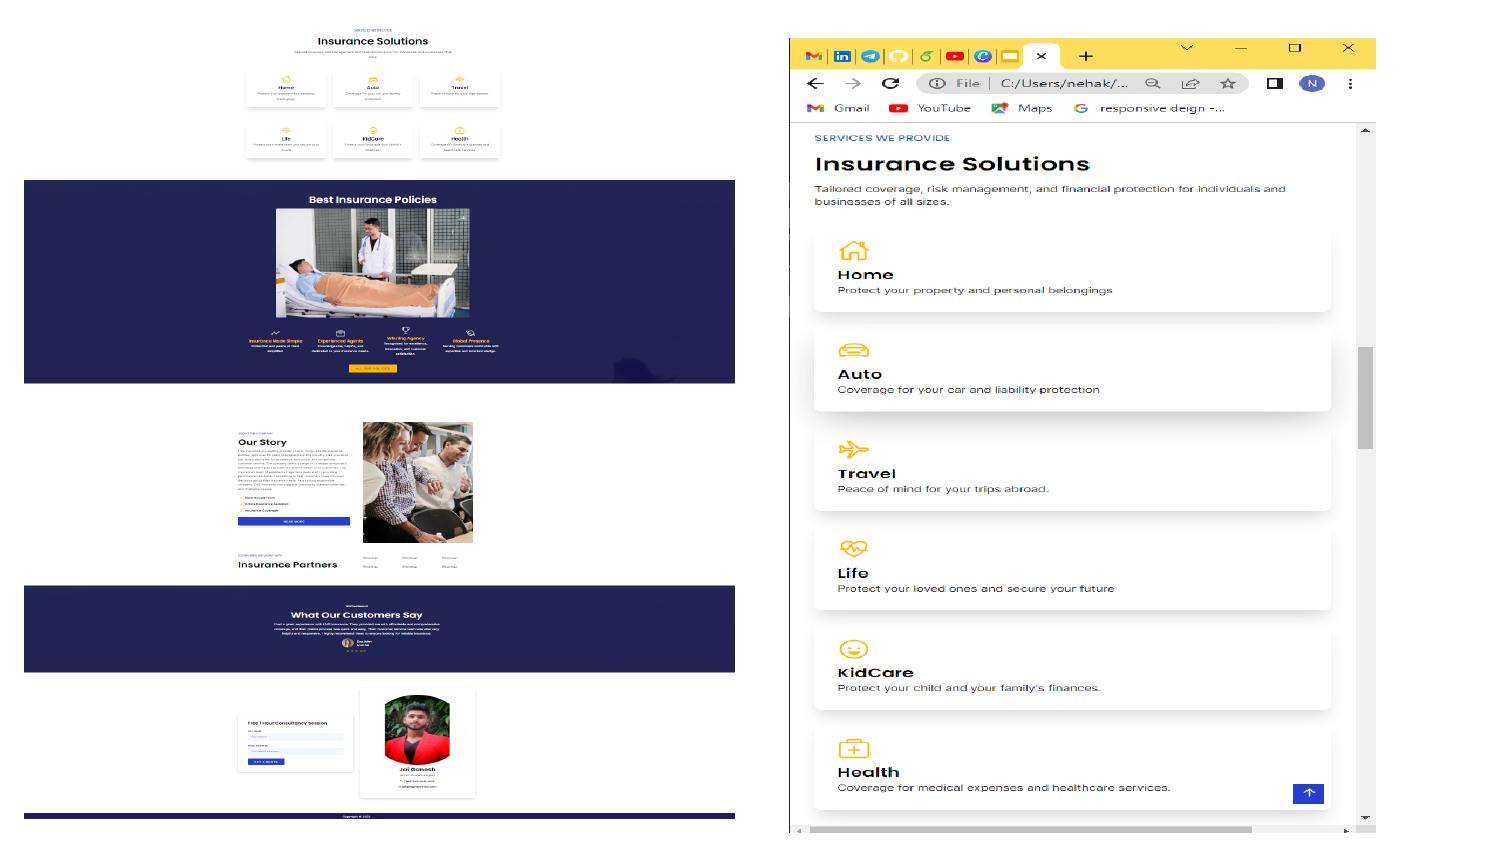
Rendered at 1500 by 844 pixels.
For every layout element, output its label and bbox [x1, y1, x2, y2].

picture [24, 24, 735, 385]
picture [788, 38, 1377, 833]
picture [24, 408, 735, 819]
